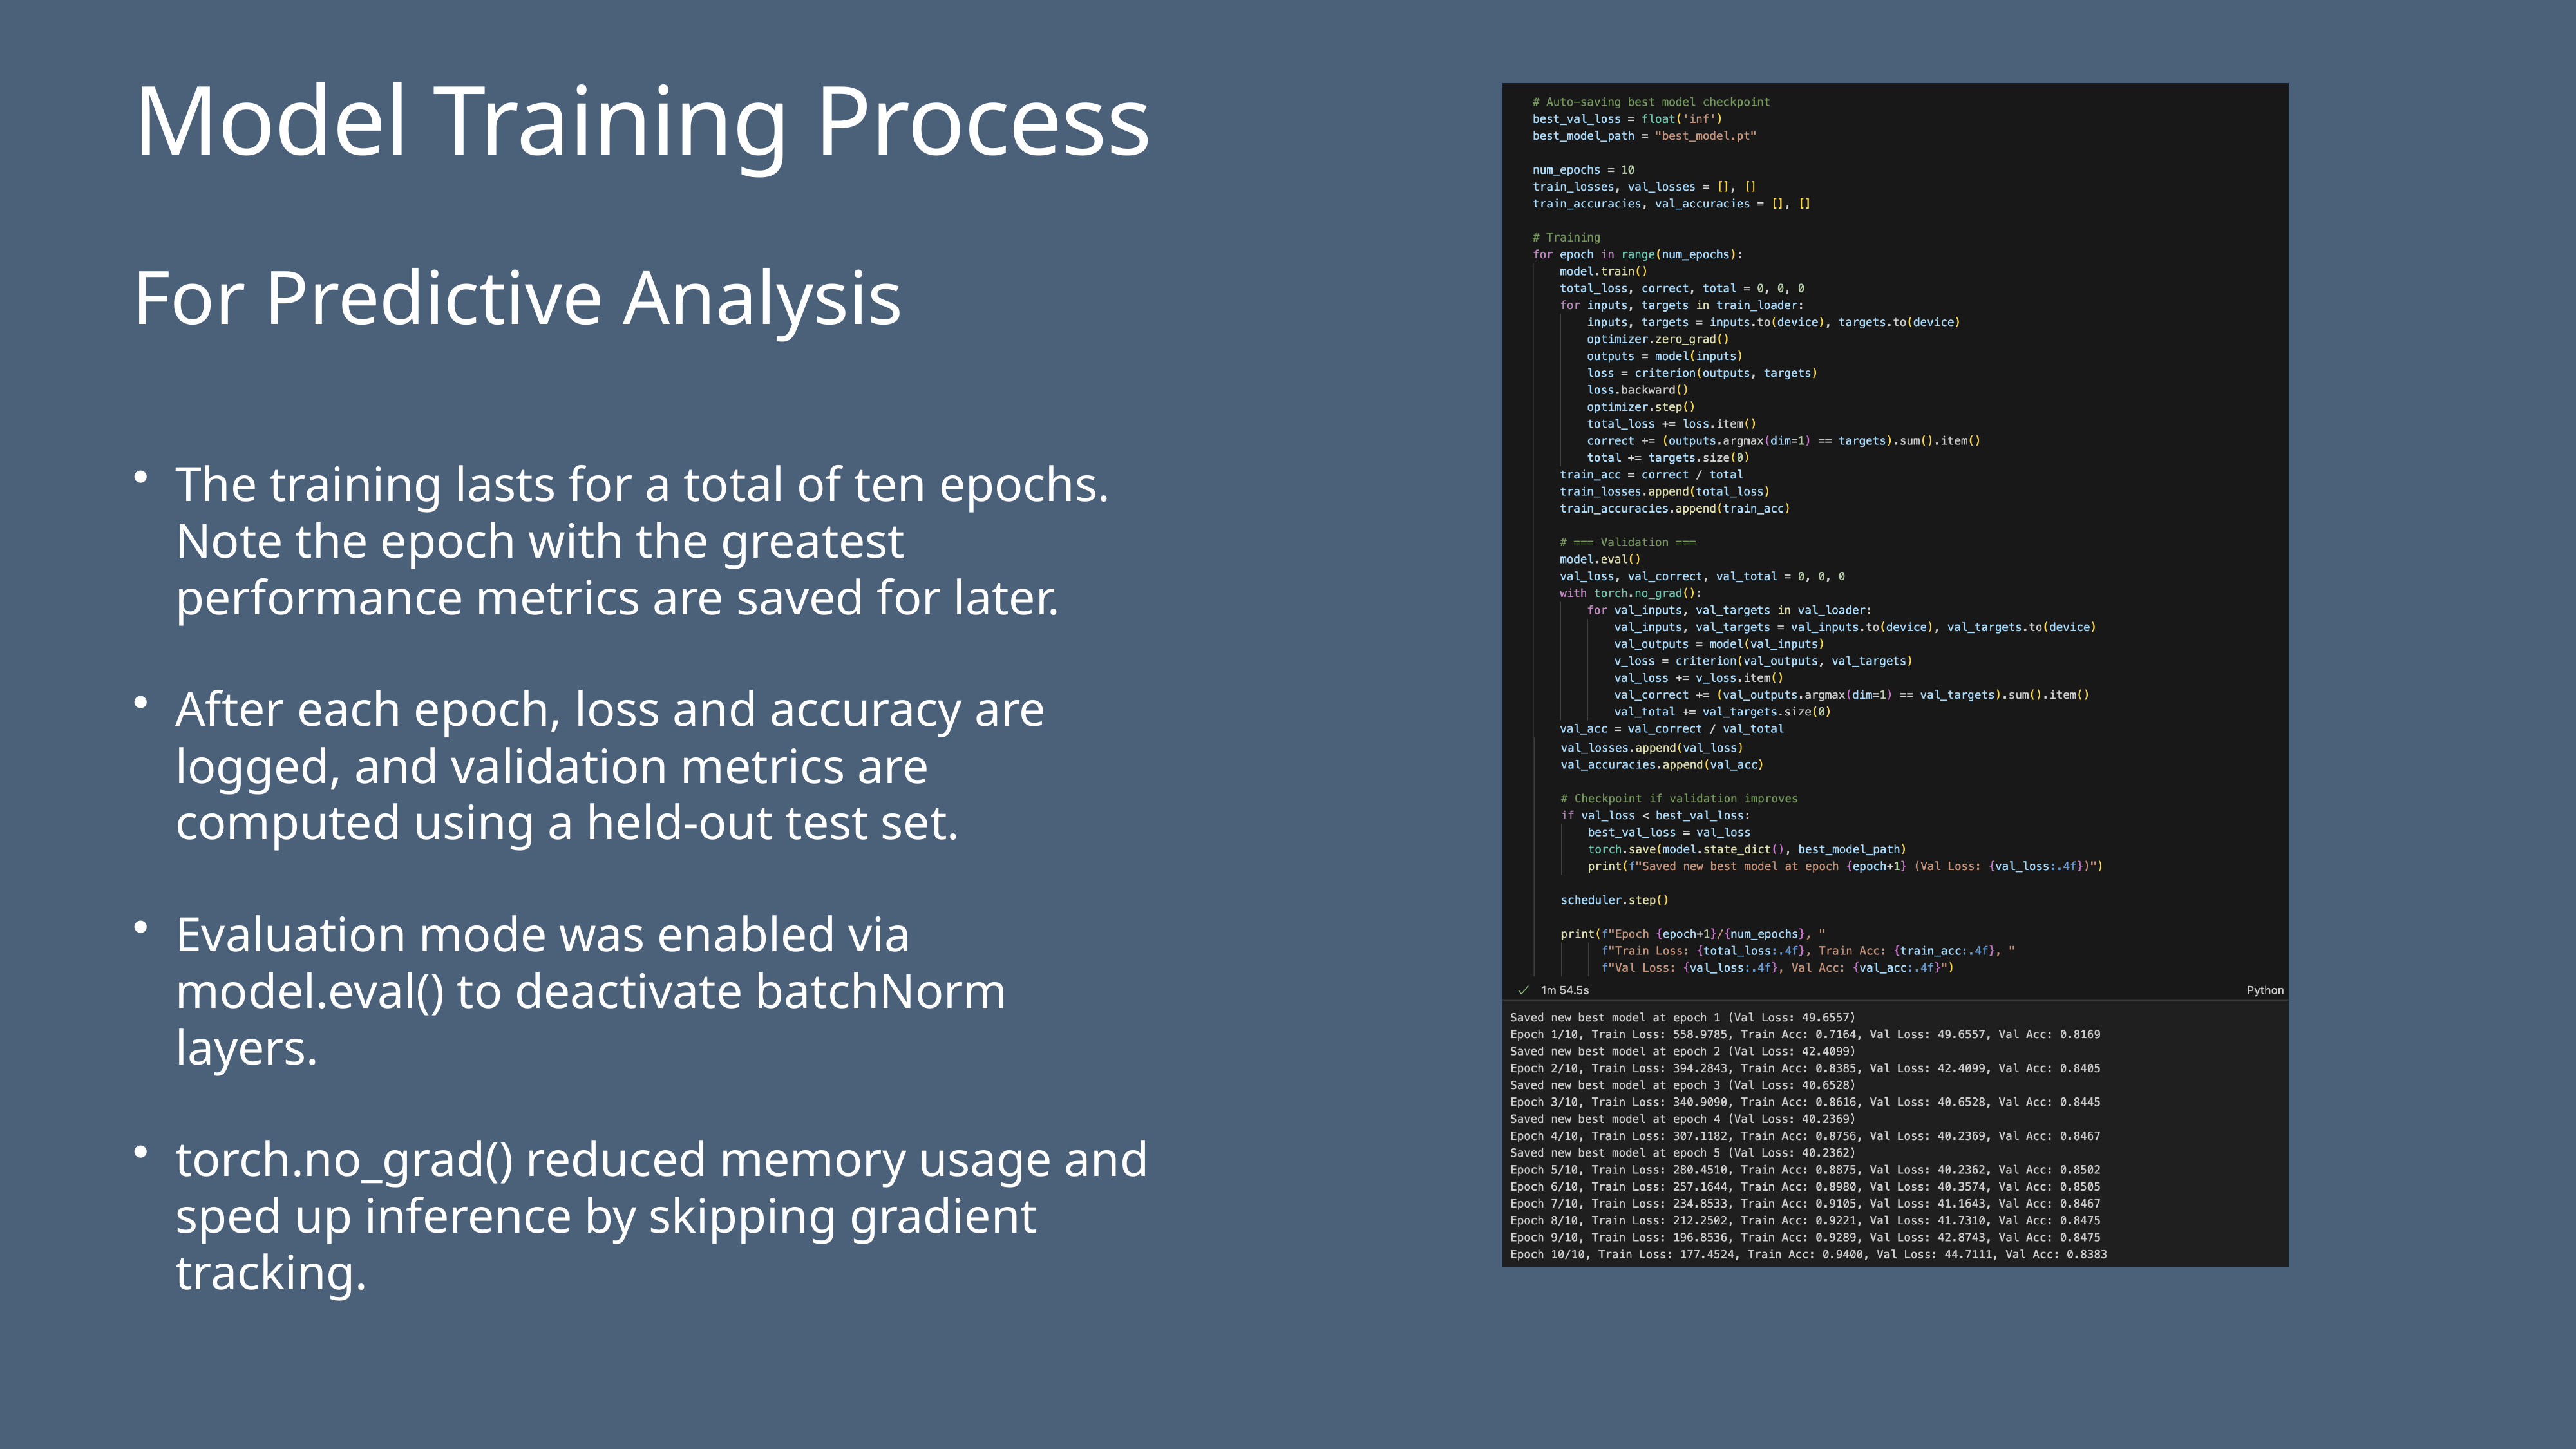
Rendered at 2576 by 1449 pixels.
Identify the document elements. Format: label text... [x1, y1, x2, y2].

picture [1502, 83, 2289, 1268]
title Model Training Process [127, 66, 1161, 246]
list The training lasts for a total of ten epochs. Note the epoch with the greatest performance metrics are saved for later. After each epoch, loss and accuracy are logged, and validation metrics are computed using a held-out test set. Evaluation mode was enabled via model.eval() to deactivate batchNorm layers. torch.no_grad() reduced memory usage and sped up inference by skipping gradient tracking. [127, 448, 1161, 1321]
list For Predictive Analysis [127, 246, 1161, 352]
